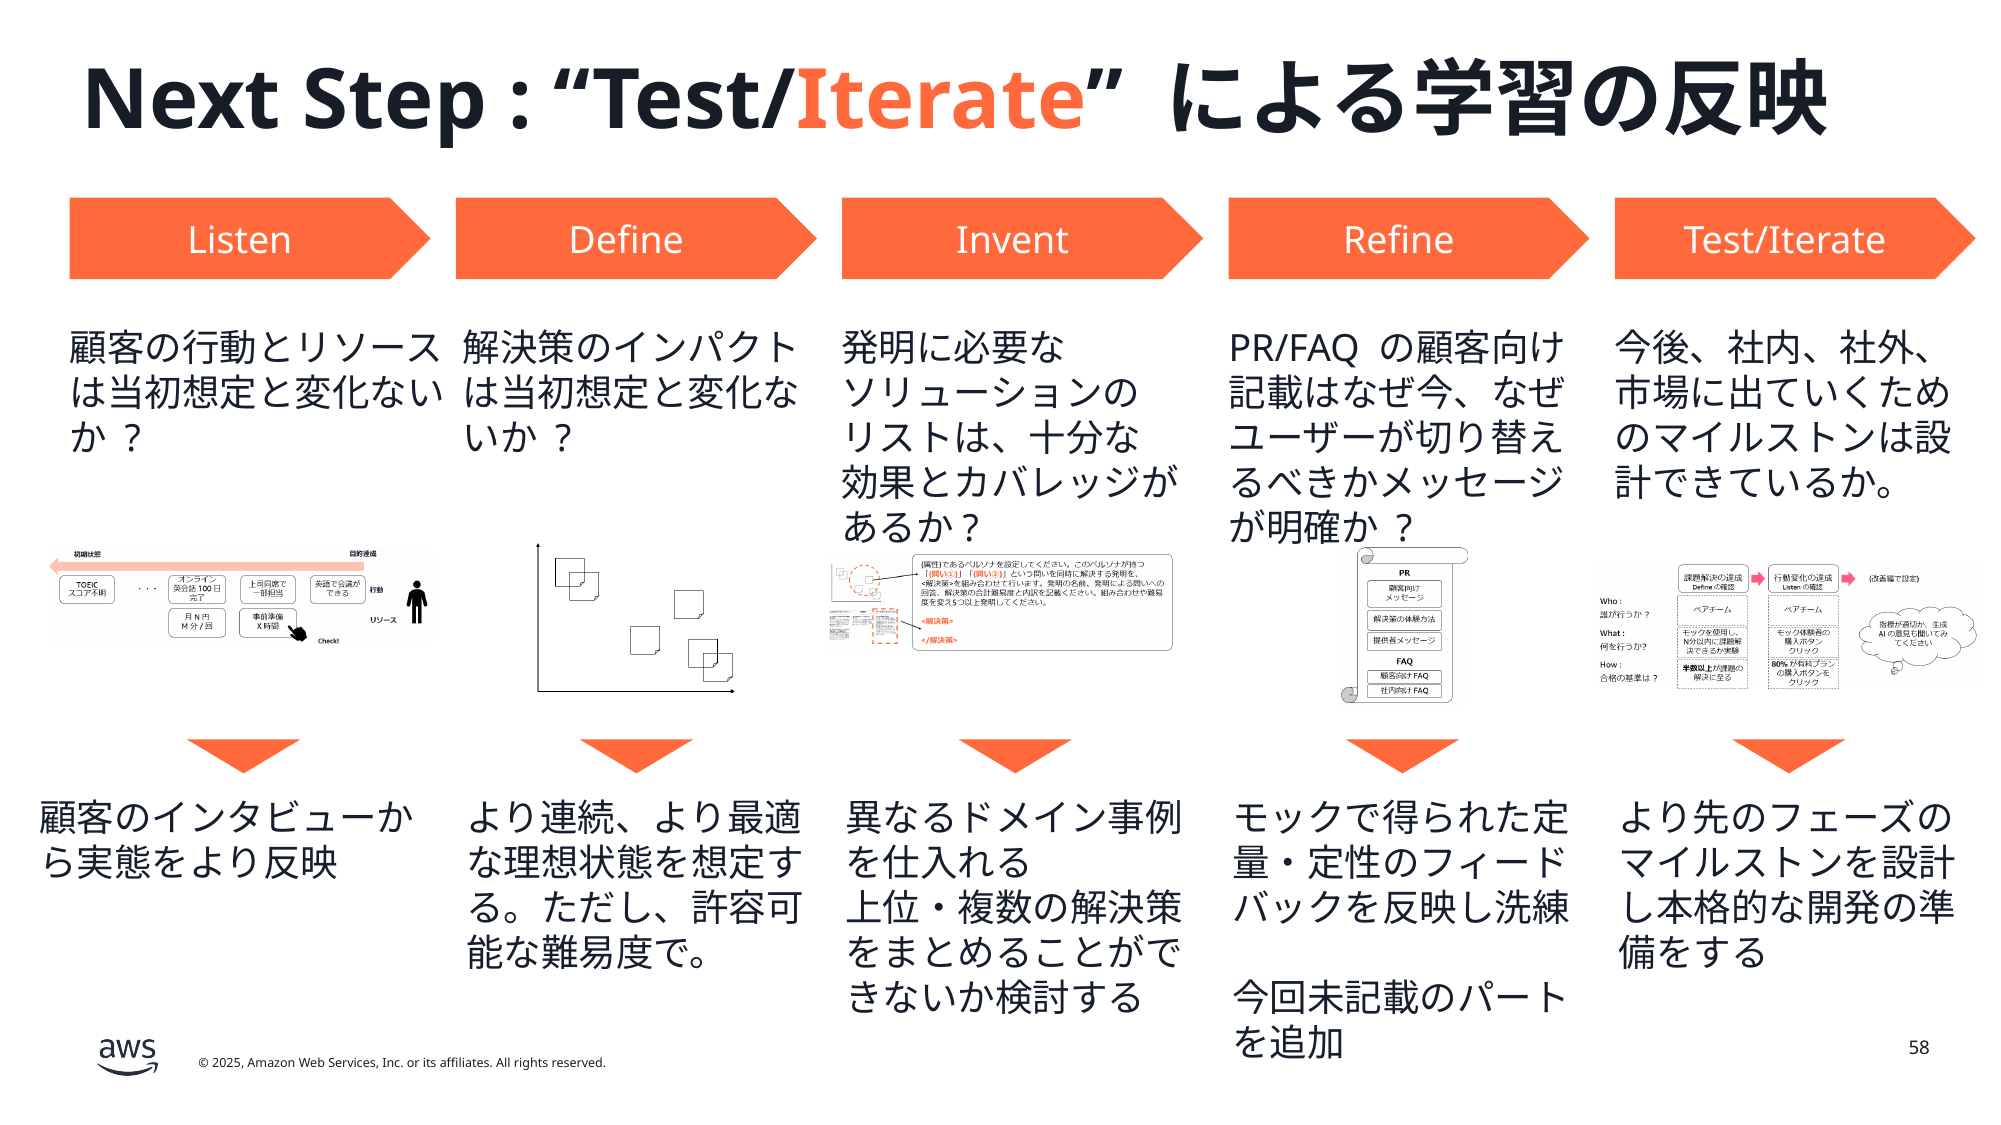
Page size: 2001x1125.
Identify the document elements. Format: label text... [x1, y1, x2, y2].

text_box Define [455, 197, 817, 280]
picture [48, 548, 435, 644]
text_box [1345, 739, 1460, 774]
text_box Listen [69, 197, 431, 280]
picture [1596, 563, 1982, 690]
text_box 異なるドメイン事例を仕入れる 上位・複数の解決策をまとめることができないか検討する [844, 786, 1196, 1027]
text_box モックで得られた定量・定性のフィードバックを反映し洗練 今回未記載のパートを追加 [1232, 786, 1583, 1072]
text_box Refine [1228, 197, 1590, 280]
text_box PR/FAQ の顧客向け記載はなぜ今、なぜユーザーが切り替えるべきかメッセージが明確か ? [1228, 316, 1577, 556]
text_box [1732, 739, 1846, 774]
text_box 解決策のインパクトは当初想定と変化ないか ? [462, 316, 811, 466]
text_box より先のフェーズのマイルストンを設計し本格的な開発の準備をする [1618, 786, 1970, 982]
text_box 今後、社内、社外、市場に出ていくためのマイルストンは設計できているか。 [1614, 316, 1963, 511]
text_box [958, 739, 1072, 774]
title Next Step : “Test/Iterate” による学習の反映 [66, 48, 1945, 150]
text_box Test/Iterate [1614, 197, 1976, 280]
picture [97, 1039, 158, 1076]
slide_number 58 [1495, 1018, 1945, 1079]
picture [826, 552, 1174, 651]
text_box 顧客のインタビューから実態をより反映 [39, 786, 446, 892]
picture [534, 540, 739, 697]
text_box [579, 739, 694, 774]
text_box [187, 739, 301, 774]
text_box 顧客の行動とリソースは当初想定と変化ないか ? [69, 316, 446, 466]
text_box 発明に必要な ソリューションの リストは、十分な 効果とカバレッジがあるか? [841, 316, 1190, 556]
picture [1337, 544, 1468, 707]
text_box より連続、より最適な理想状態を想定する。ただし、許容可能な難易度で。 [466, 786, 817, 982]
text_box Invent [842, 197, 1204, 280]
